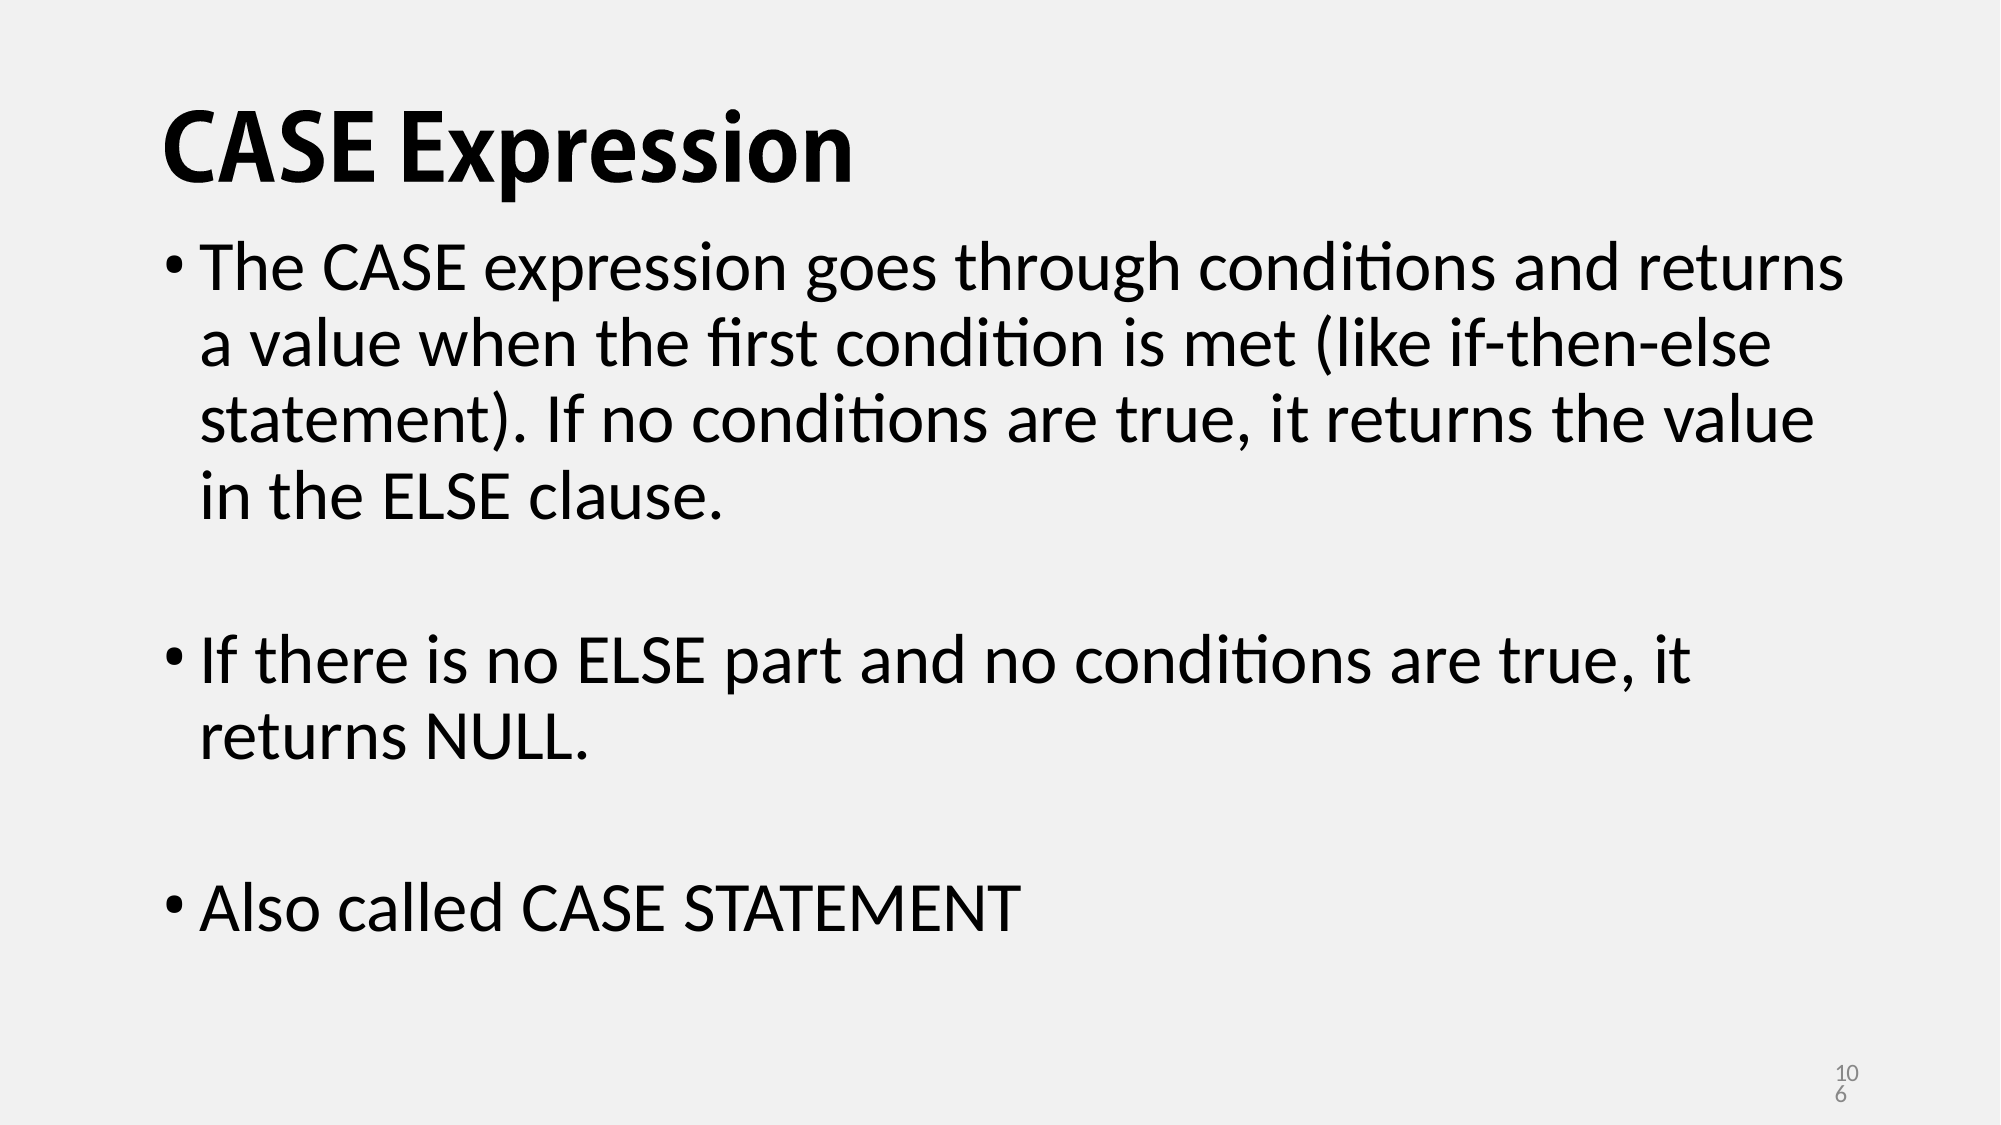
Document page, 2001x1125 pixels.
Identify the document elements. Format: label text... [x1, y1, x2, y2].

picture [161, 92, 902, 209]
slide_number 106 [1802, 1060, 1863, 1100]
text_box The CASE expression goes through conditions and returns a value when the first condition is met (like if-then-else statement). If no conditions are true, it returns the value in the ELSE clause. If there is no ELSE part and no conditions are true, it returns NULL. Also called CASE STATEMENT [159, 218, 1851, 946]
